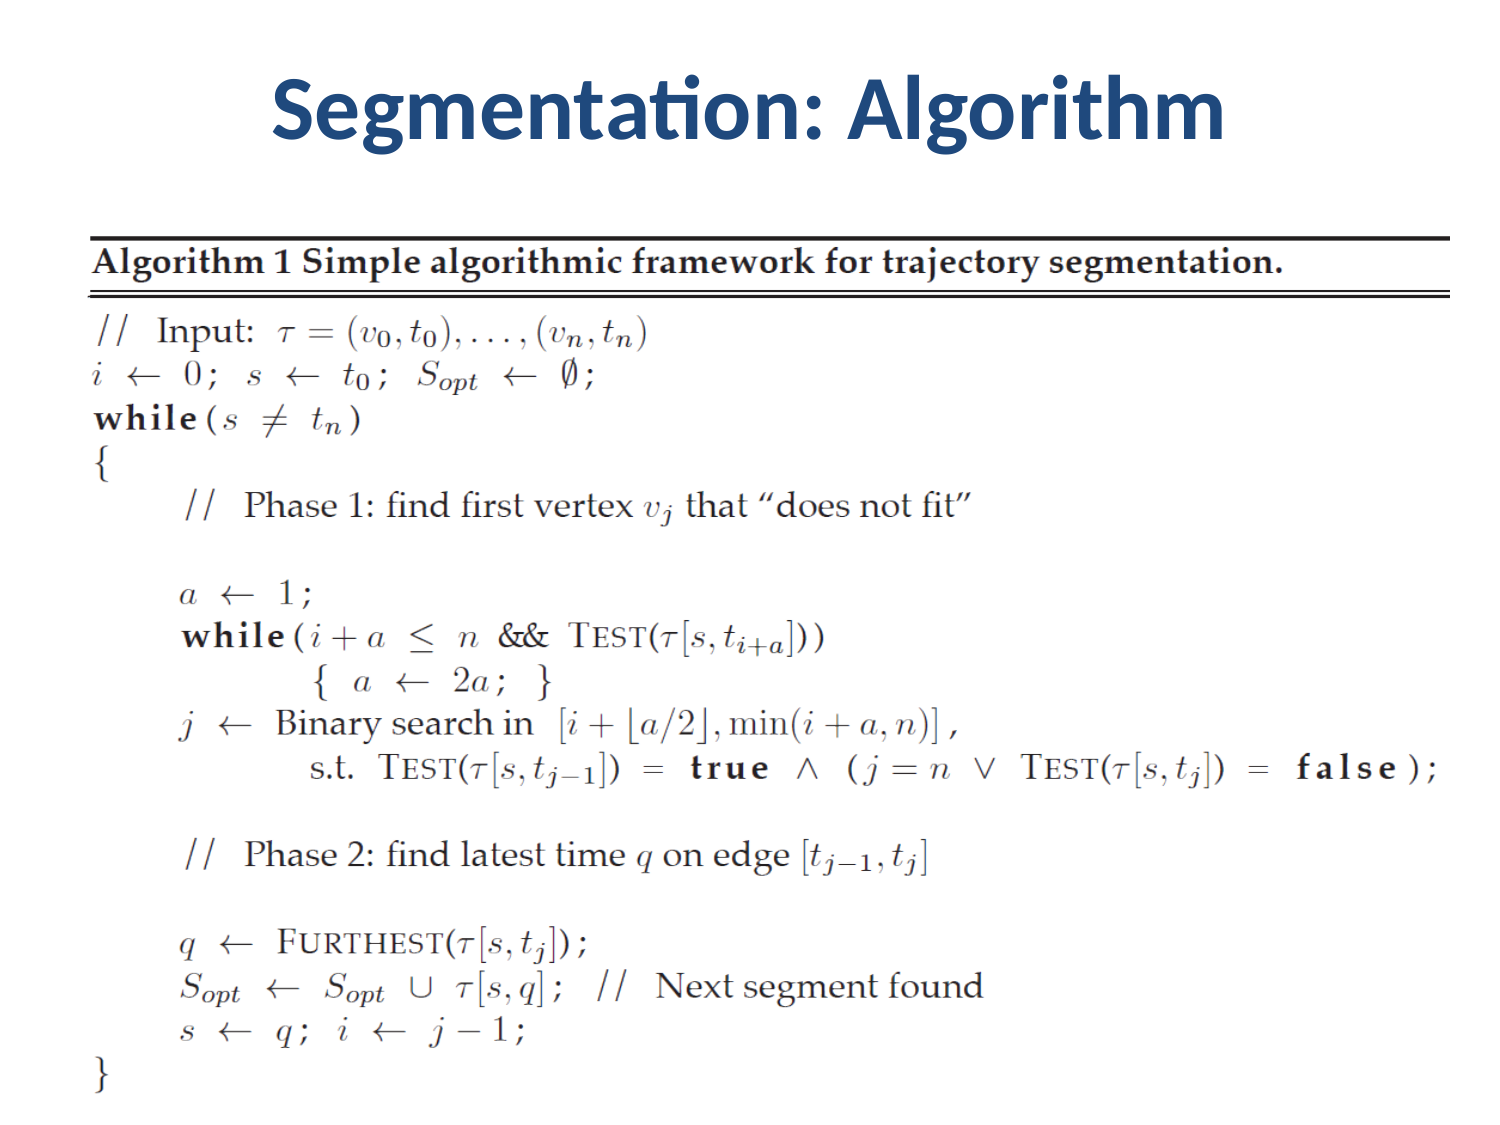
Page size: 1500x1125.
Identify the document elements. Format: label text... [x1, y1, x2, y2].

picture [87, 224, 1451, 1100]
title Segmentation: Algorithm [74, 24, 1426, 181]
